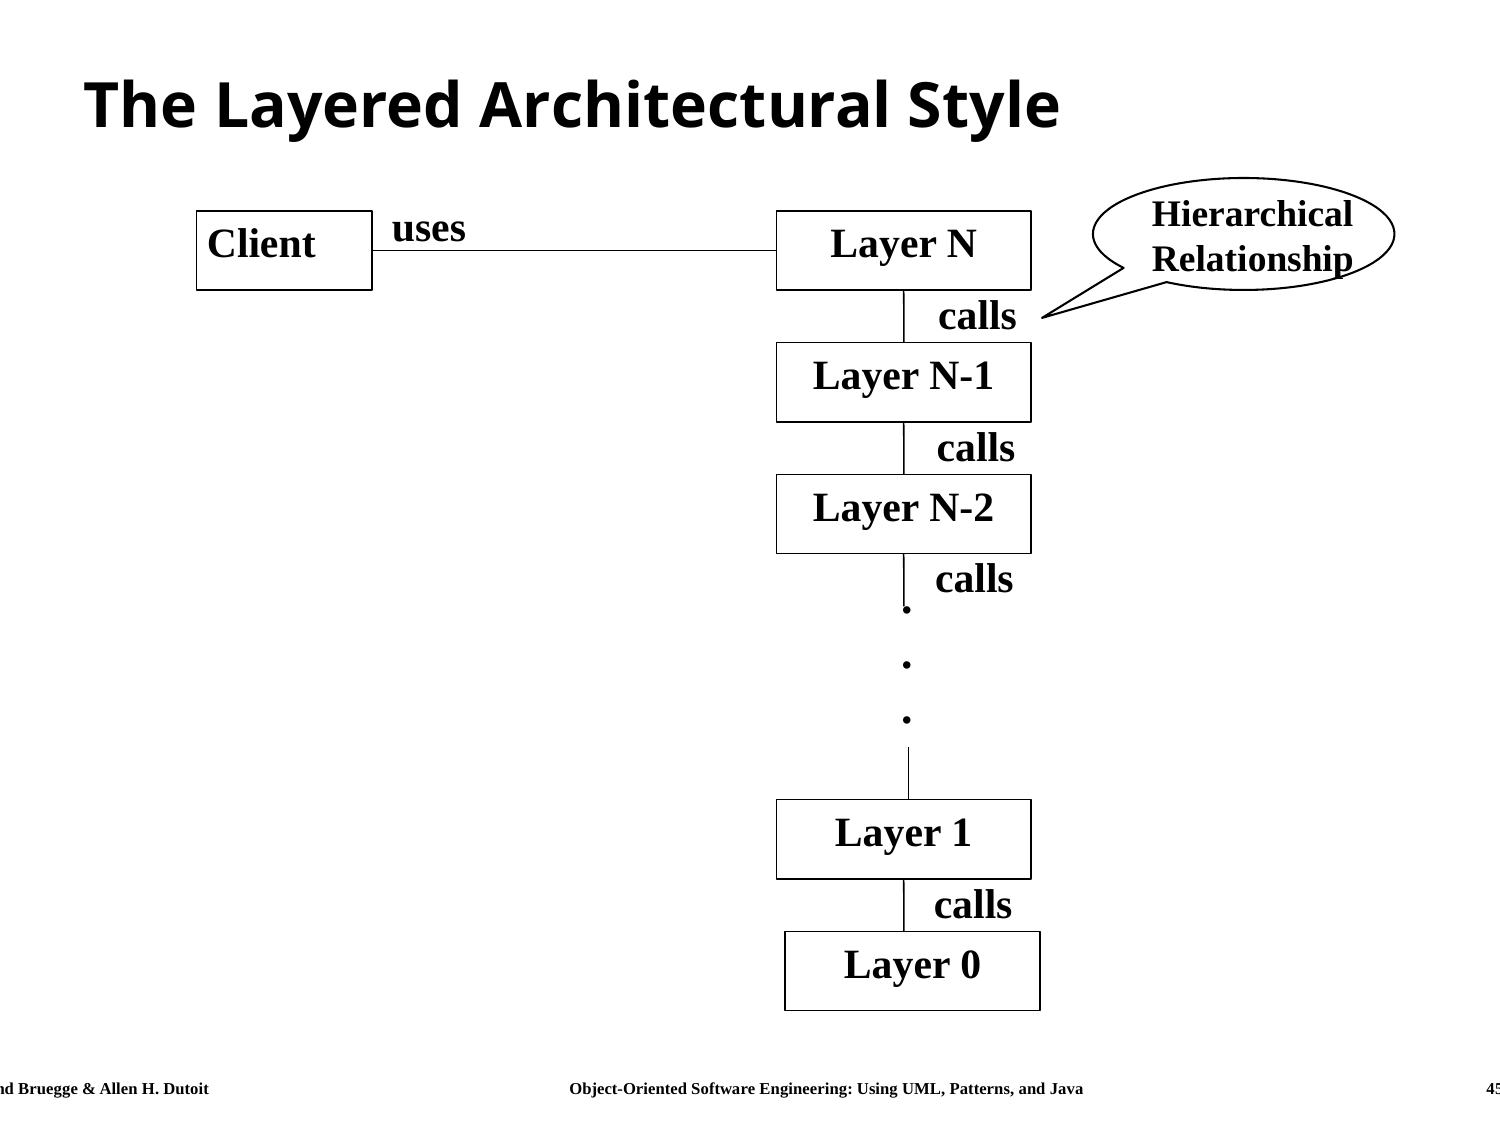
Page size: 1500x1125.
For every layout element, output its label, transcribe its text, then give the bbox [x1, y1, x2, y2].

text_box ... [890, 562, 924, 579]
text_box calls [923, 871, 1024, 932]
text_box Hierarchical Relationship [1042, 177, 1395, 318]
title The Layered Architectural Style [68, 36, 1407, 179]
text_box uses [381, 194, 477, 248]
text_box Layer N [776, 210, 1032, 291]
text_box Layer N-2 [776, 474, 1032, 554]
text_box ... [890, 589, 926, 738]
text_box calls [926, 414, 1027, 475]
text_box Layer N-1 [776, 342, 1032, 422]
text_box Layer 1 [776, 799, 1032, 879]
text_box Client [196, 210, 373, 291]
text_box calls [927, 282, 1028, 343]
text_box Layer 0 [785, 931, 1041, 1011]
text_box calls [924, 545, 1025, 606]
